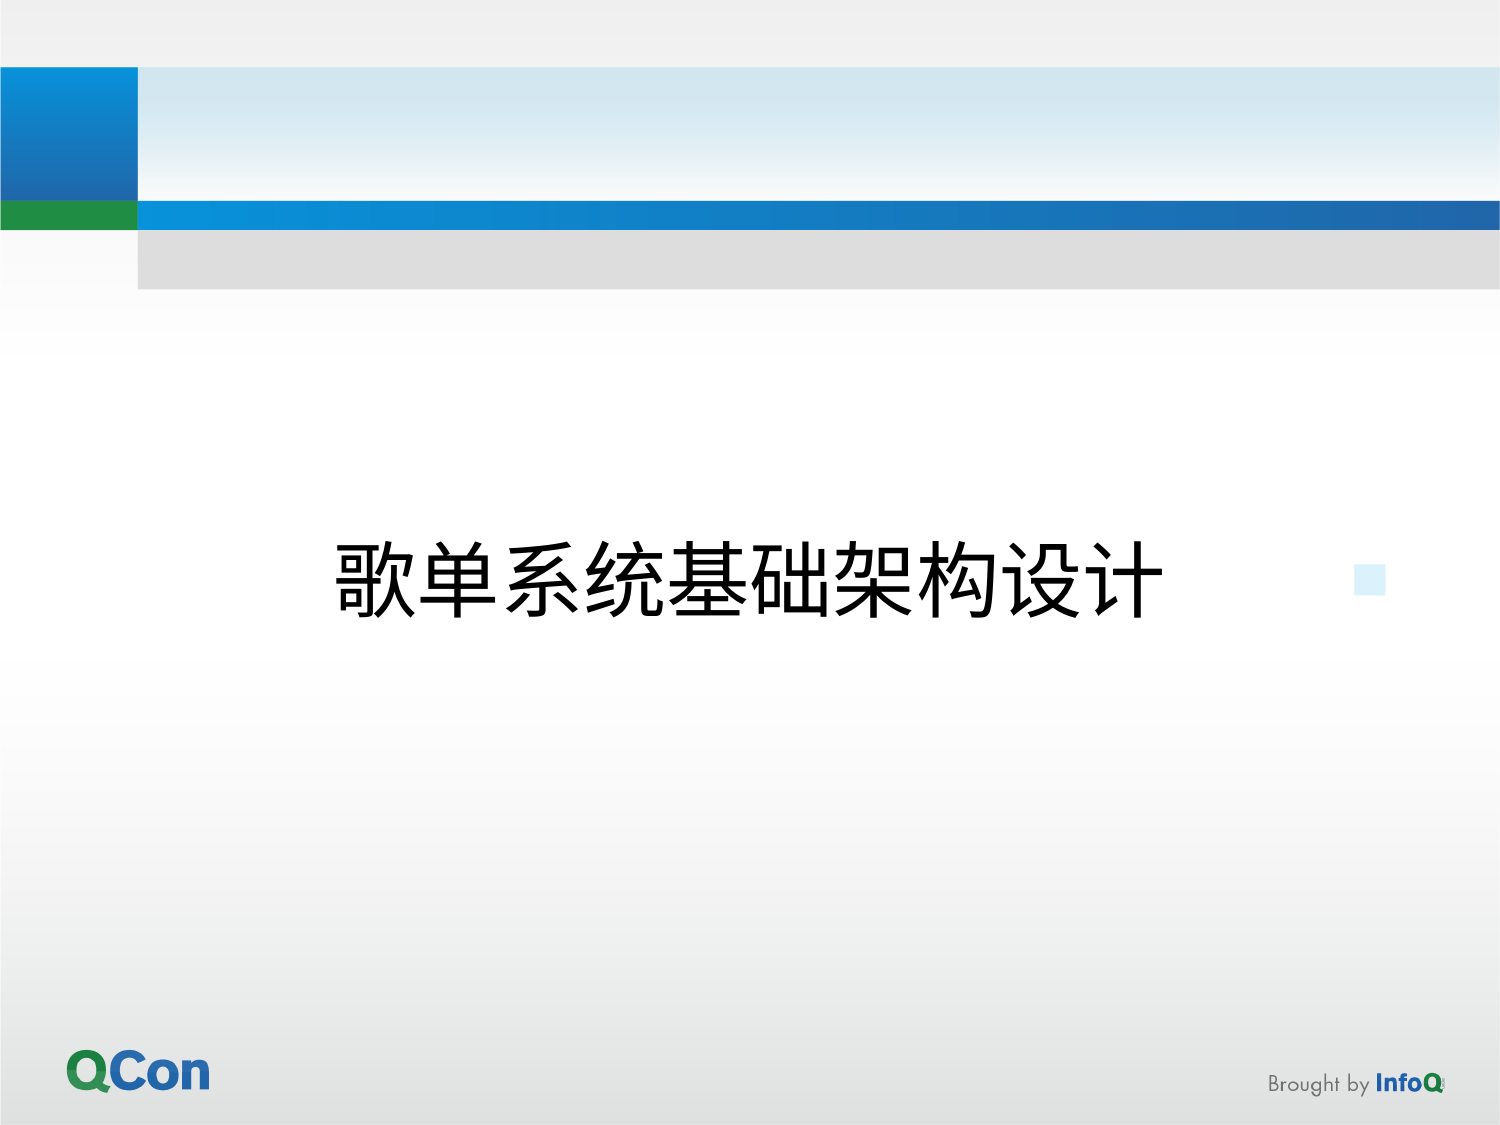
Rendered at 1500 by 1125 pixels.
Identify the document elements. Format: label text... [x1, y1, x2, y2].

picture [0, 0, 1500, 1125]
list 歌单系统基础架构设计 [75, 520, 1425, 634]
